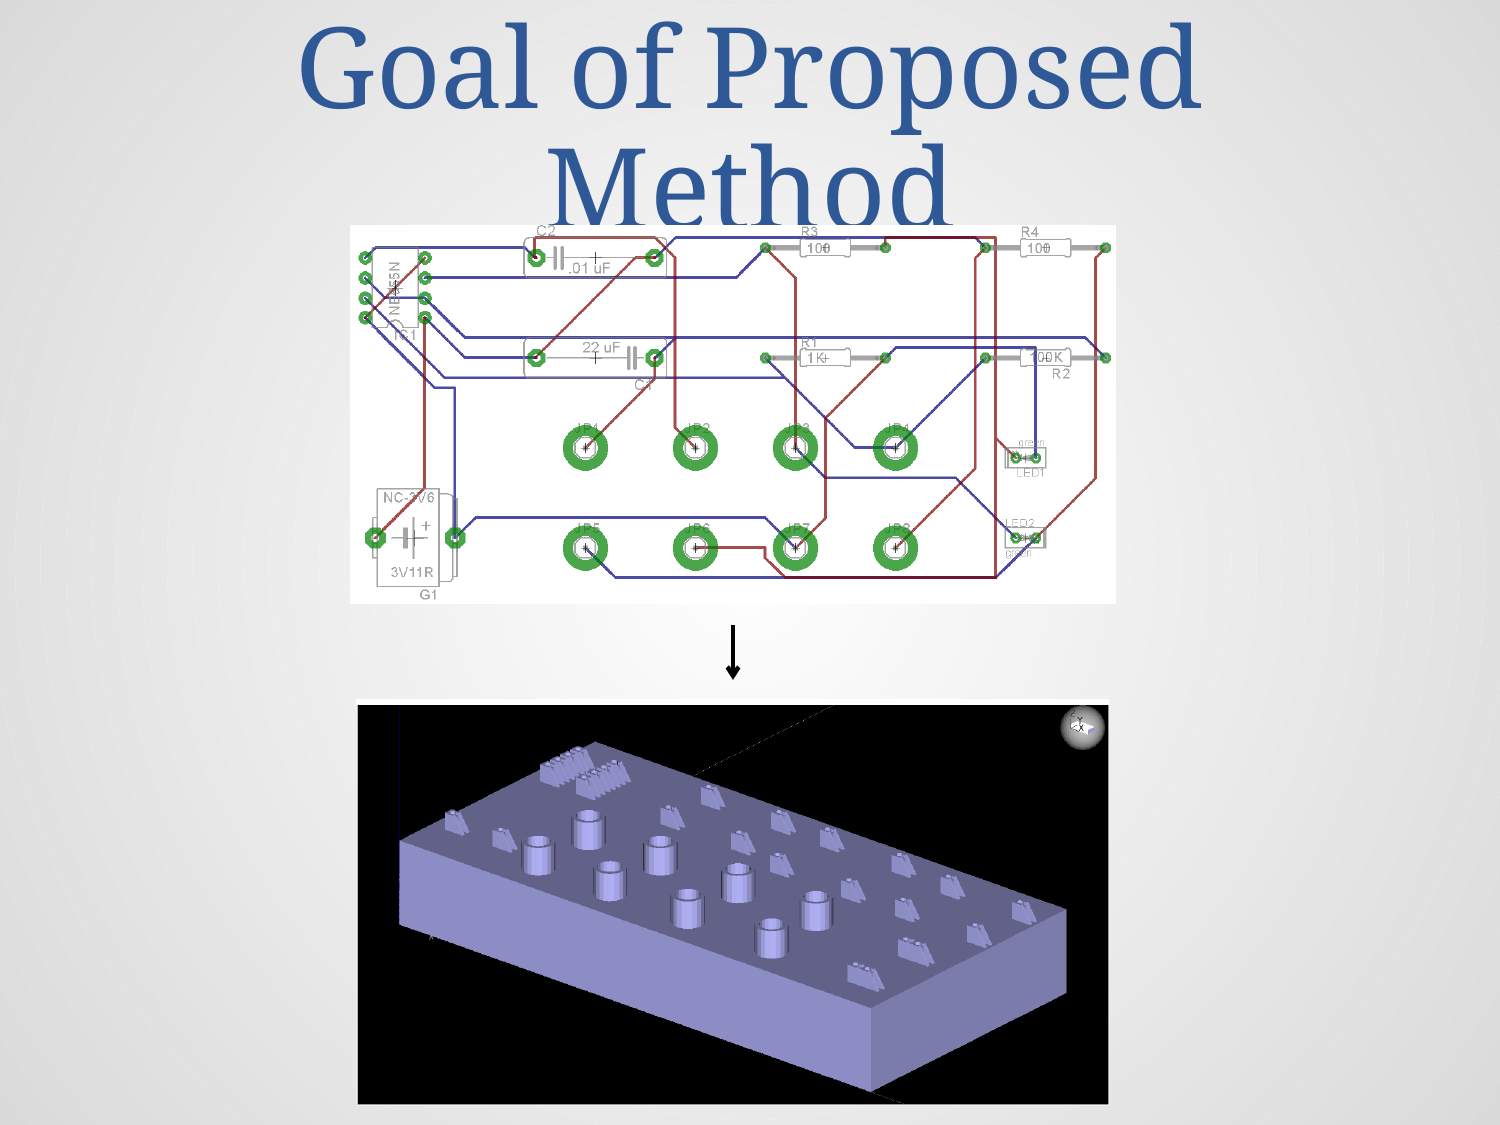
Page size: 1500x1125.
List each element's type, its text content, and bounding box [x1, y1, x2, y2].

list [356, 699, 1111, 1106]
title Goal of Proposed Method [75, 0, 1425, 263]
picture [349, 224, 1117, 604]
